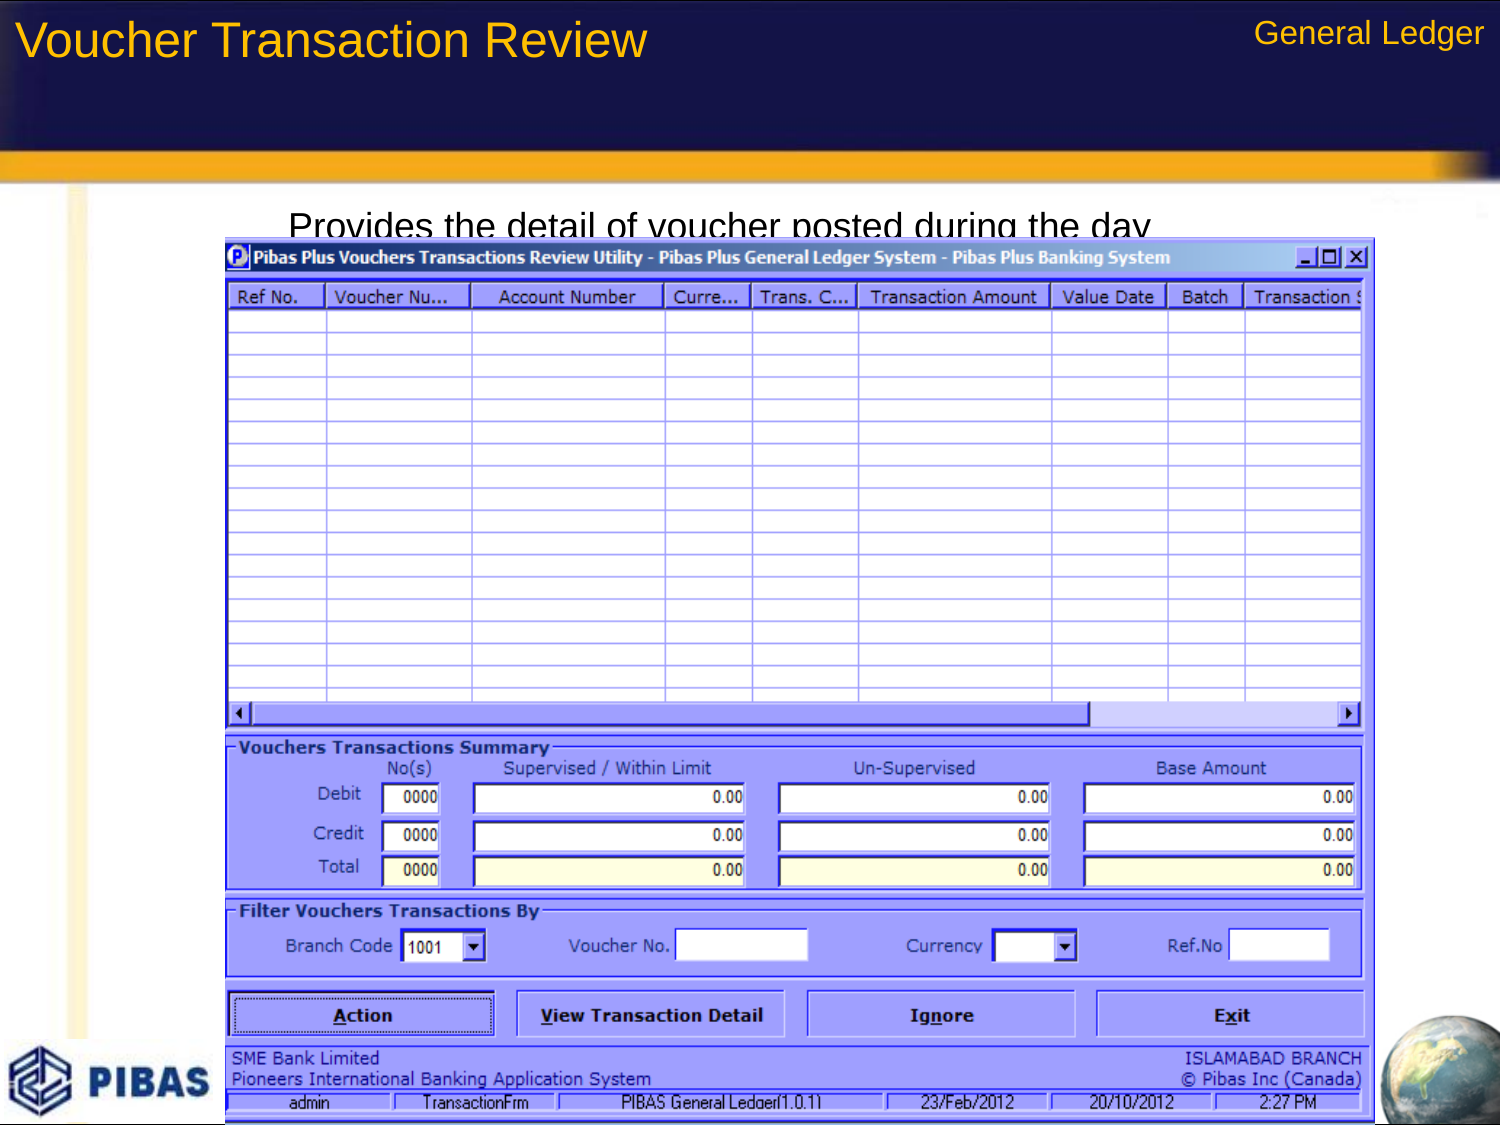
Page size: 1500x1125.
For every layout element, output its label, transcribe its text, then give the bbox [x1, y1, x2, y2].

picture [0, 1, 1500, 1125]
text_box General Ledger [999, 0, 1500, 63]
text_box Provides the detail of voucher posted during the day [49, 149, 1400, 255]
text_box Voucher Transaction Review [0, 0, 775, 75]
